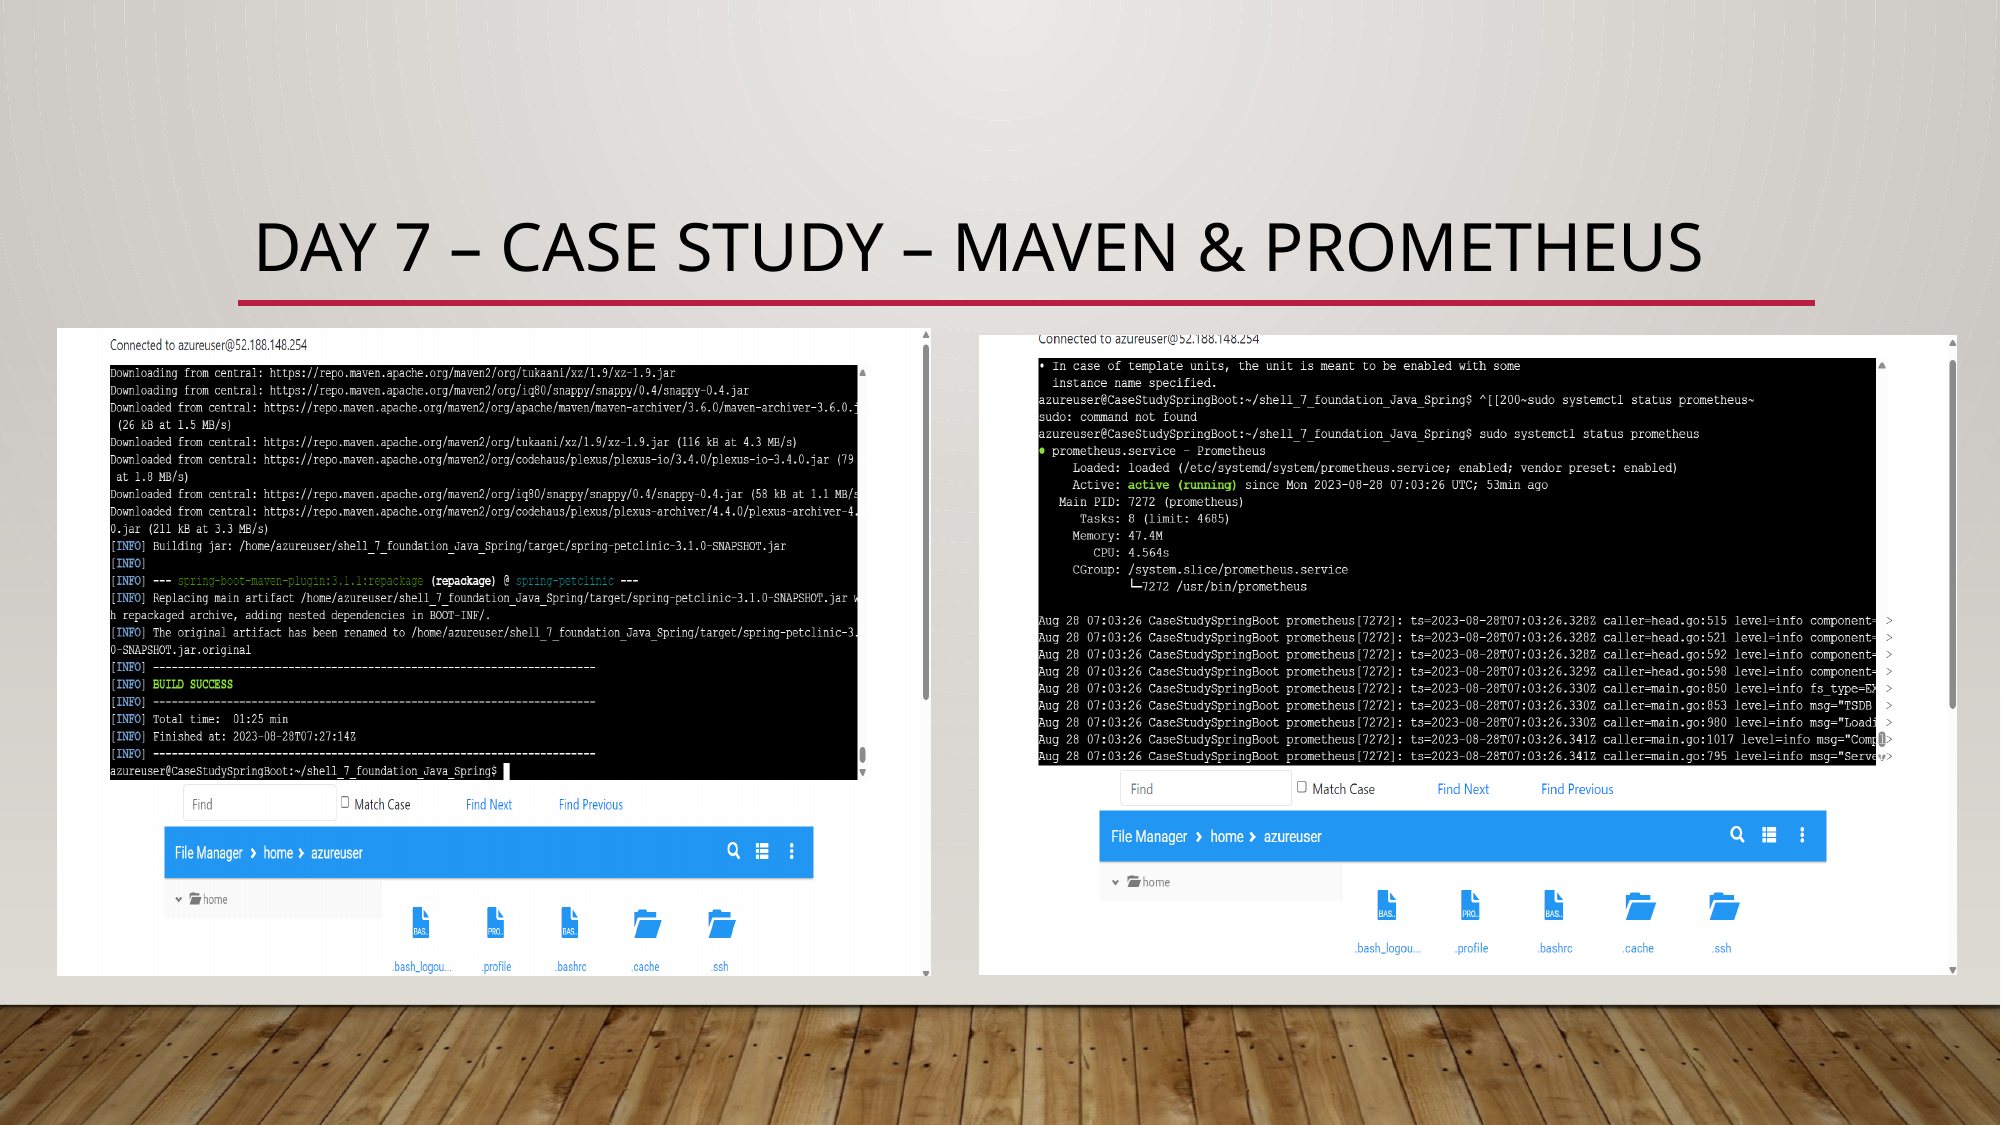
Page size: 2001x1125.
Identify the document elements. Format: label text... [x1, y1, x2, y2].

picture [0, 1005, 2000, 1125]
title Day 7 – Case study – Maven & Prometheus [238, 206, 1814, 305]
picture [57, 328, 931, 976]
picture [979, 334, 1958, 975]
